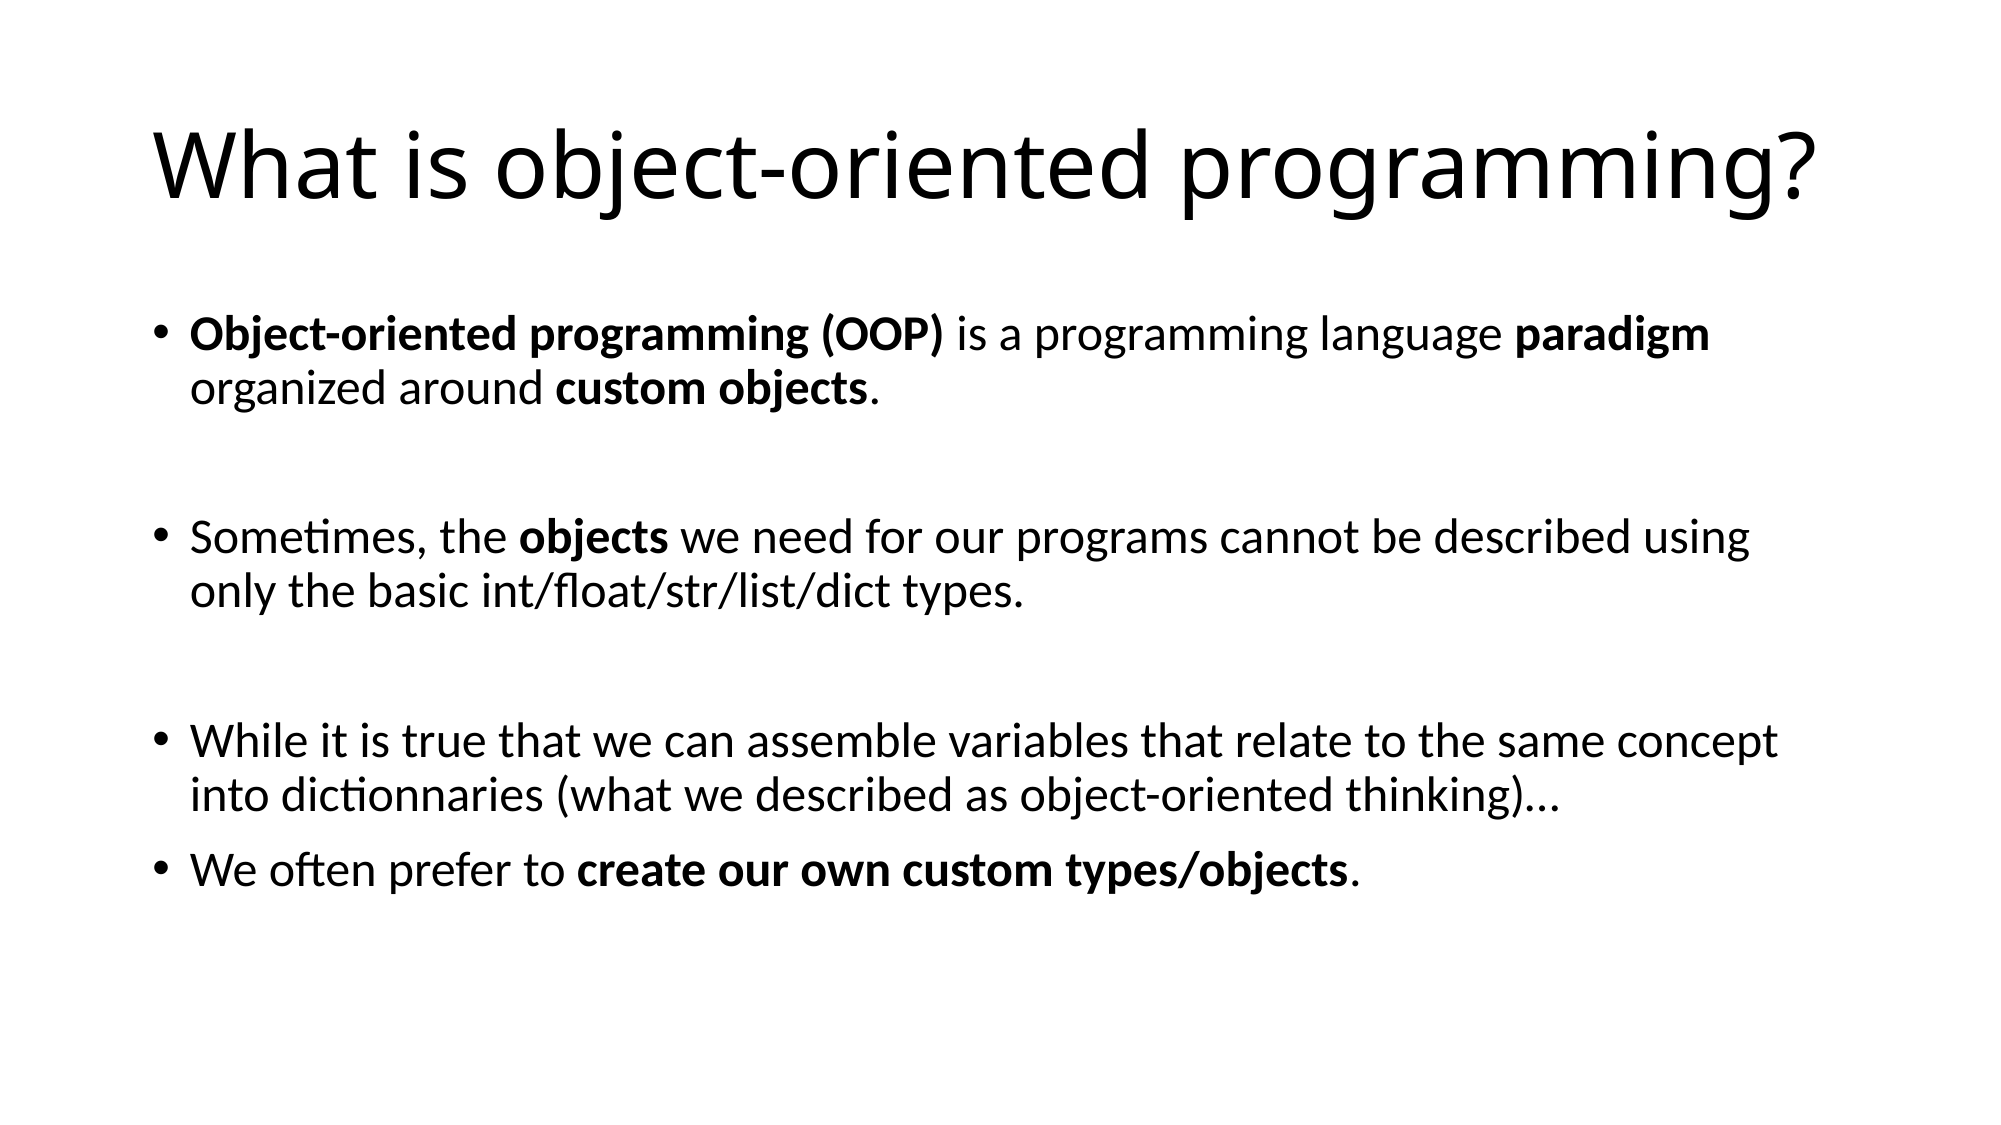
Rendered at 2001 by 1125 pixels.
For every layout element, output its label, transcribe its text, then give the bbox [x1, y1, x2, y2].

list Object-oriented programming (OOP) is a programming language paradigm organized around custom objects. Sometimes, the objects we need for our programs cannot be described using only the basic int/float/str/list/dict types. While it is true that we can assemble variables that relate to the same concept into dictionnaries (what we described as object-oriented thinking)… We often prefer to create our own custom types/objects. [137, 299, 1863, 1014]
title What is object-oriented programming? [137, 59, 1863, 278]
